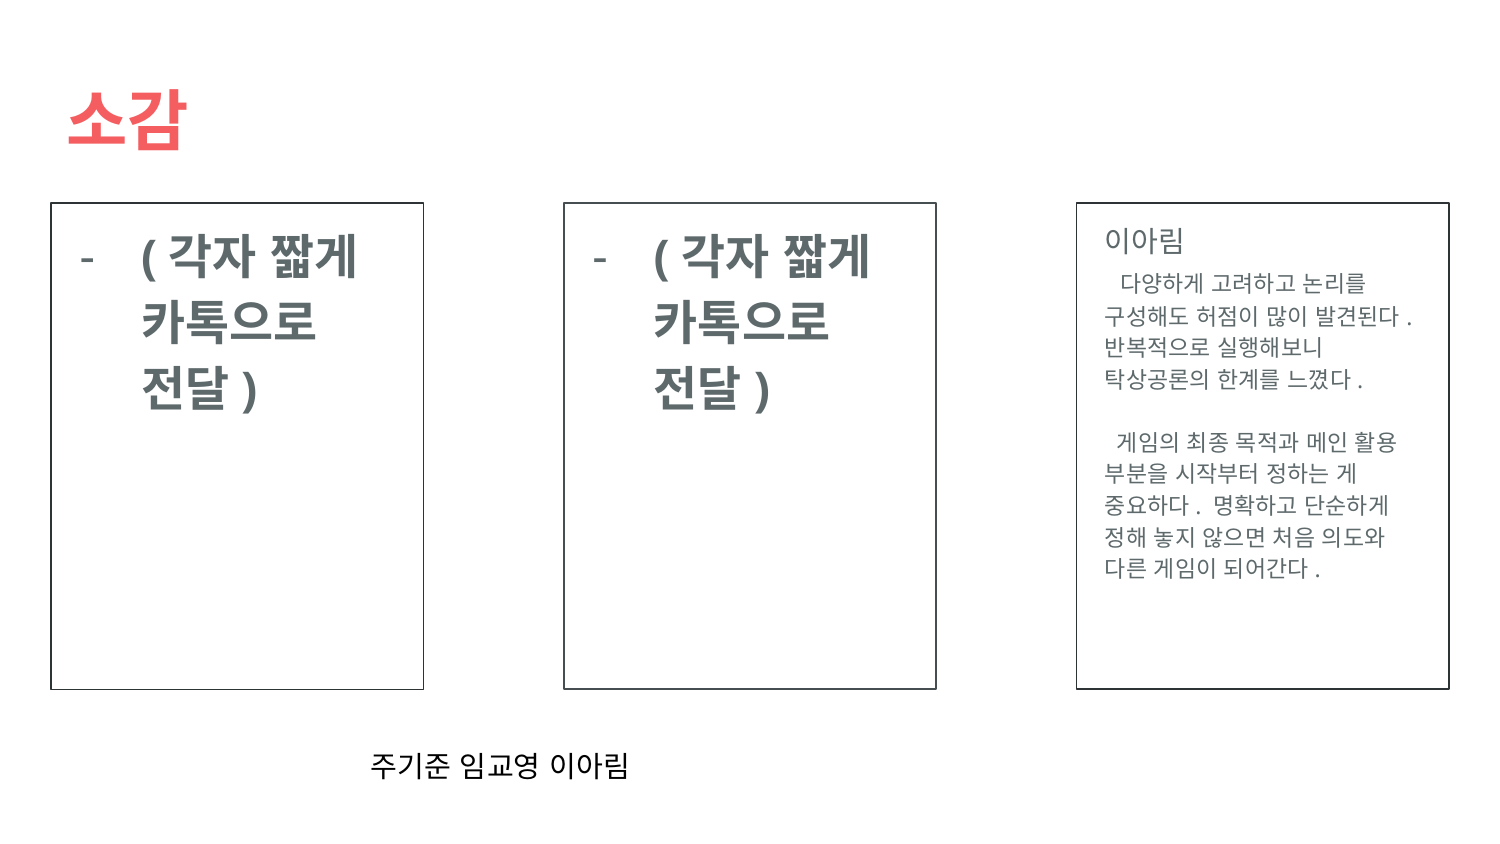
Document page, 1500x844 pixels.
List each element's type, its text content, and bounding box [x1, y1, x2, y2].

list (각자 짧게 카톡으로 전달) [51, 203, 424, 690]
text_box 주기준 임교영 이아림 [125, 740, 876, 792]
text_box (각자 짧게 카톡으로 전달) [563, 203, 937, 690]
title 소감 [51, 64, 1449, 167]
text_box 이아림 다양하게 고려하고 논리를 구성해도 허점이 많이 발견된다. 반복적으로 실행해보니 탁상공론의 한계를 느꼈다. 게임의 최종 목적과 메인 활용 부분을 시작부터 정하는 게 중요하다. 명확하고 단순하게 정해 놓지 않으면 처음 의도와 다른 게임이 되어간다. [1076, 203, 1449, 690]
